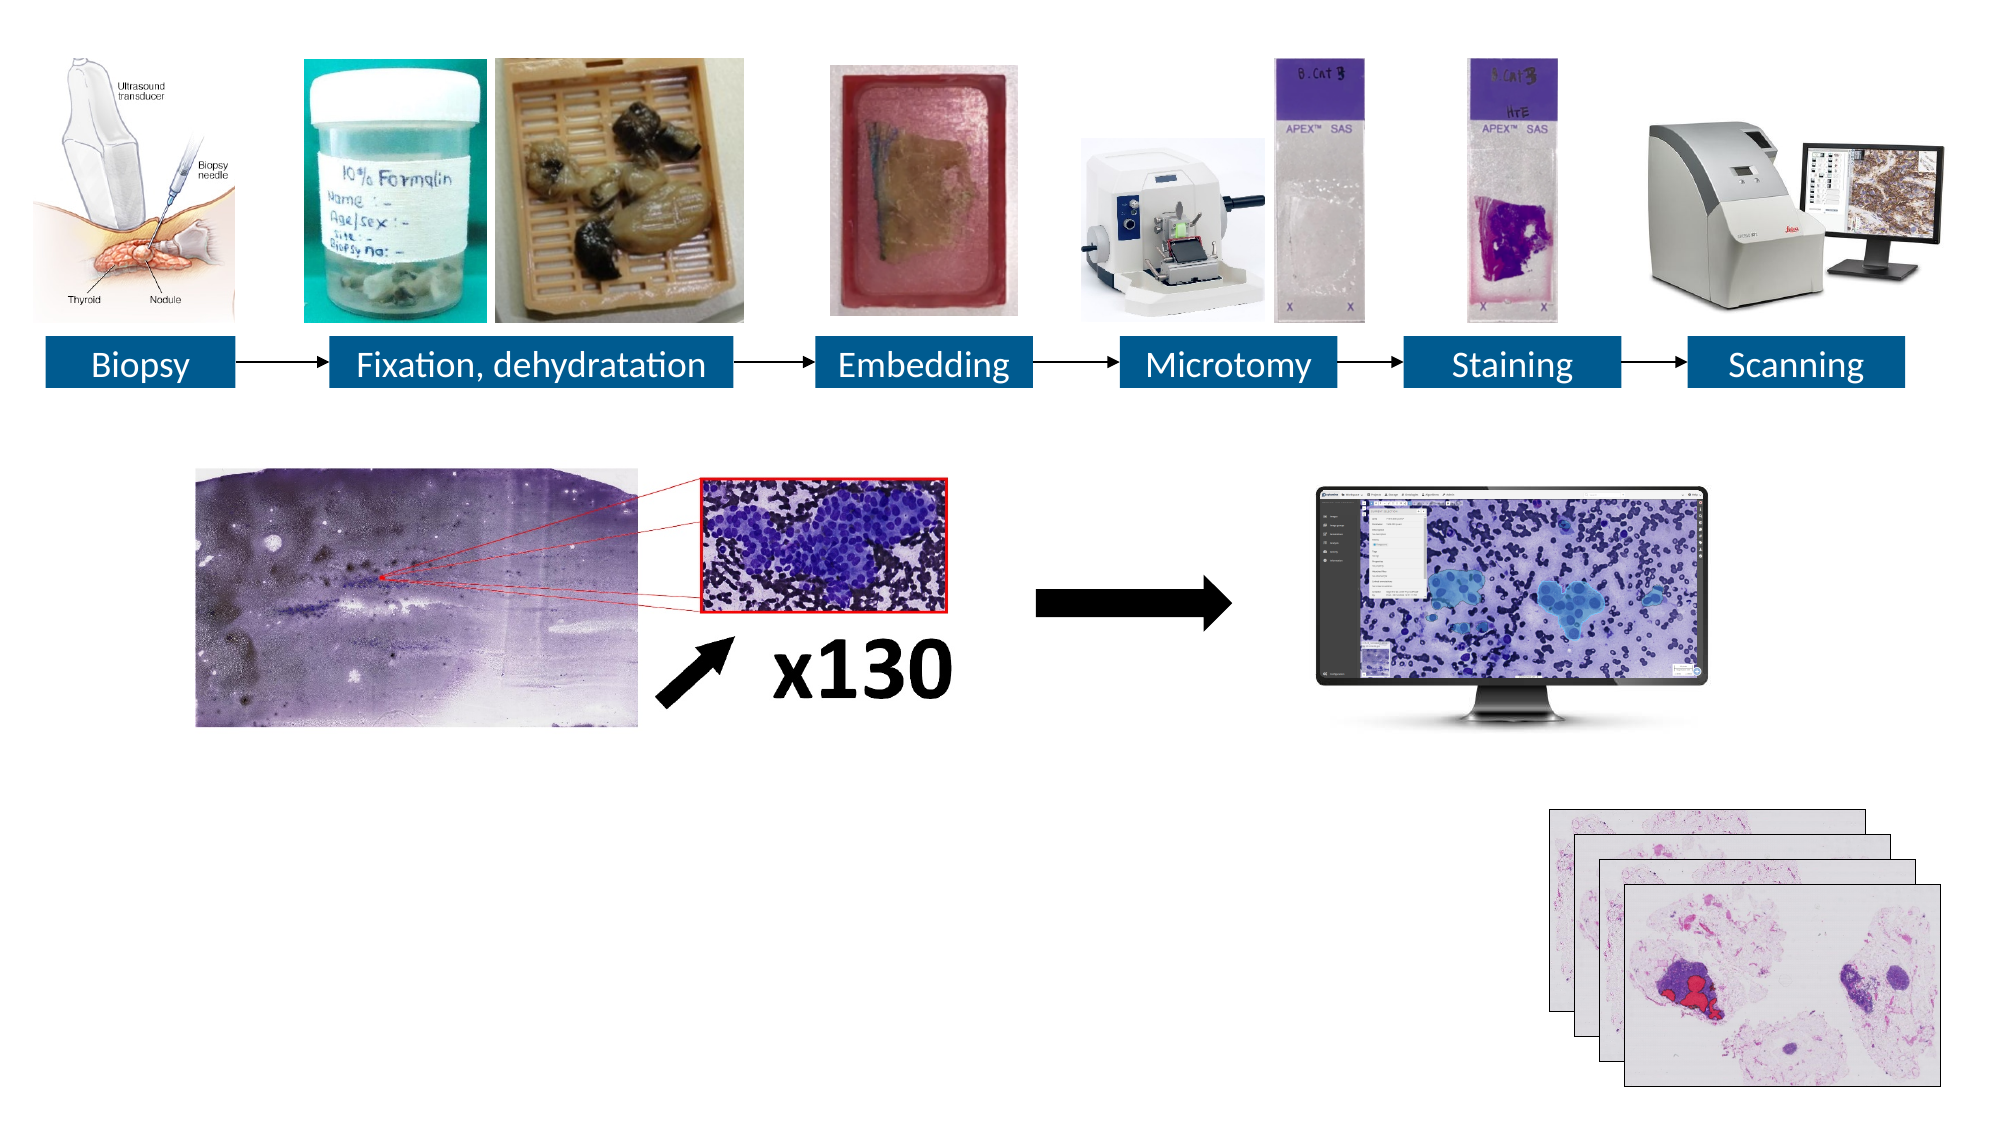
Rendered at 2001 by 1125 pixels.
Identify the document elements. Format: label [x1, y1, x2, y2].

text_box [194, 460, 1721, 737]
text_box [32, 57, 1954, 388]
text_box [1549, 809, 1941, 1087]
